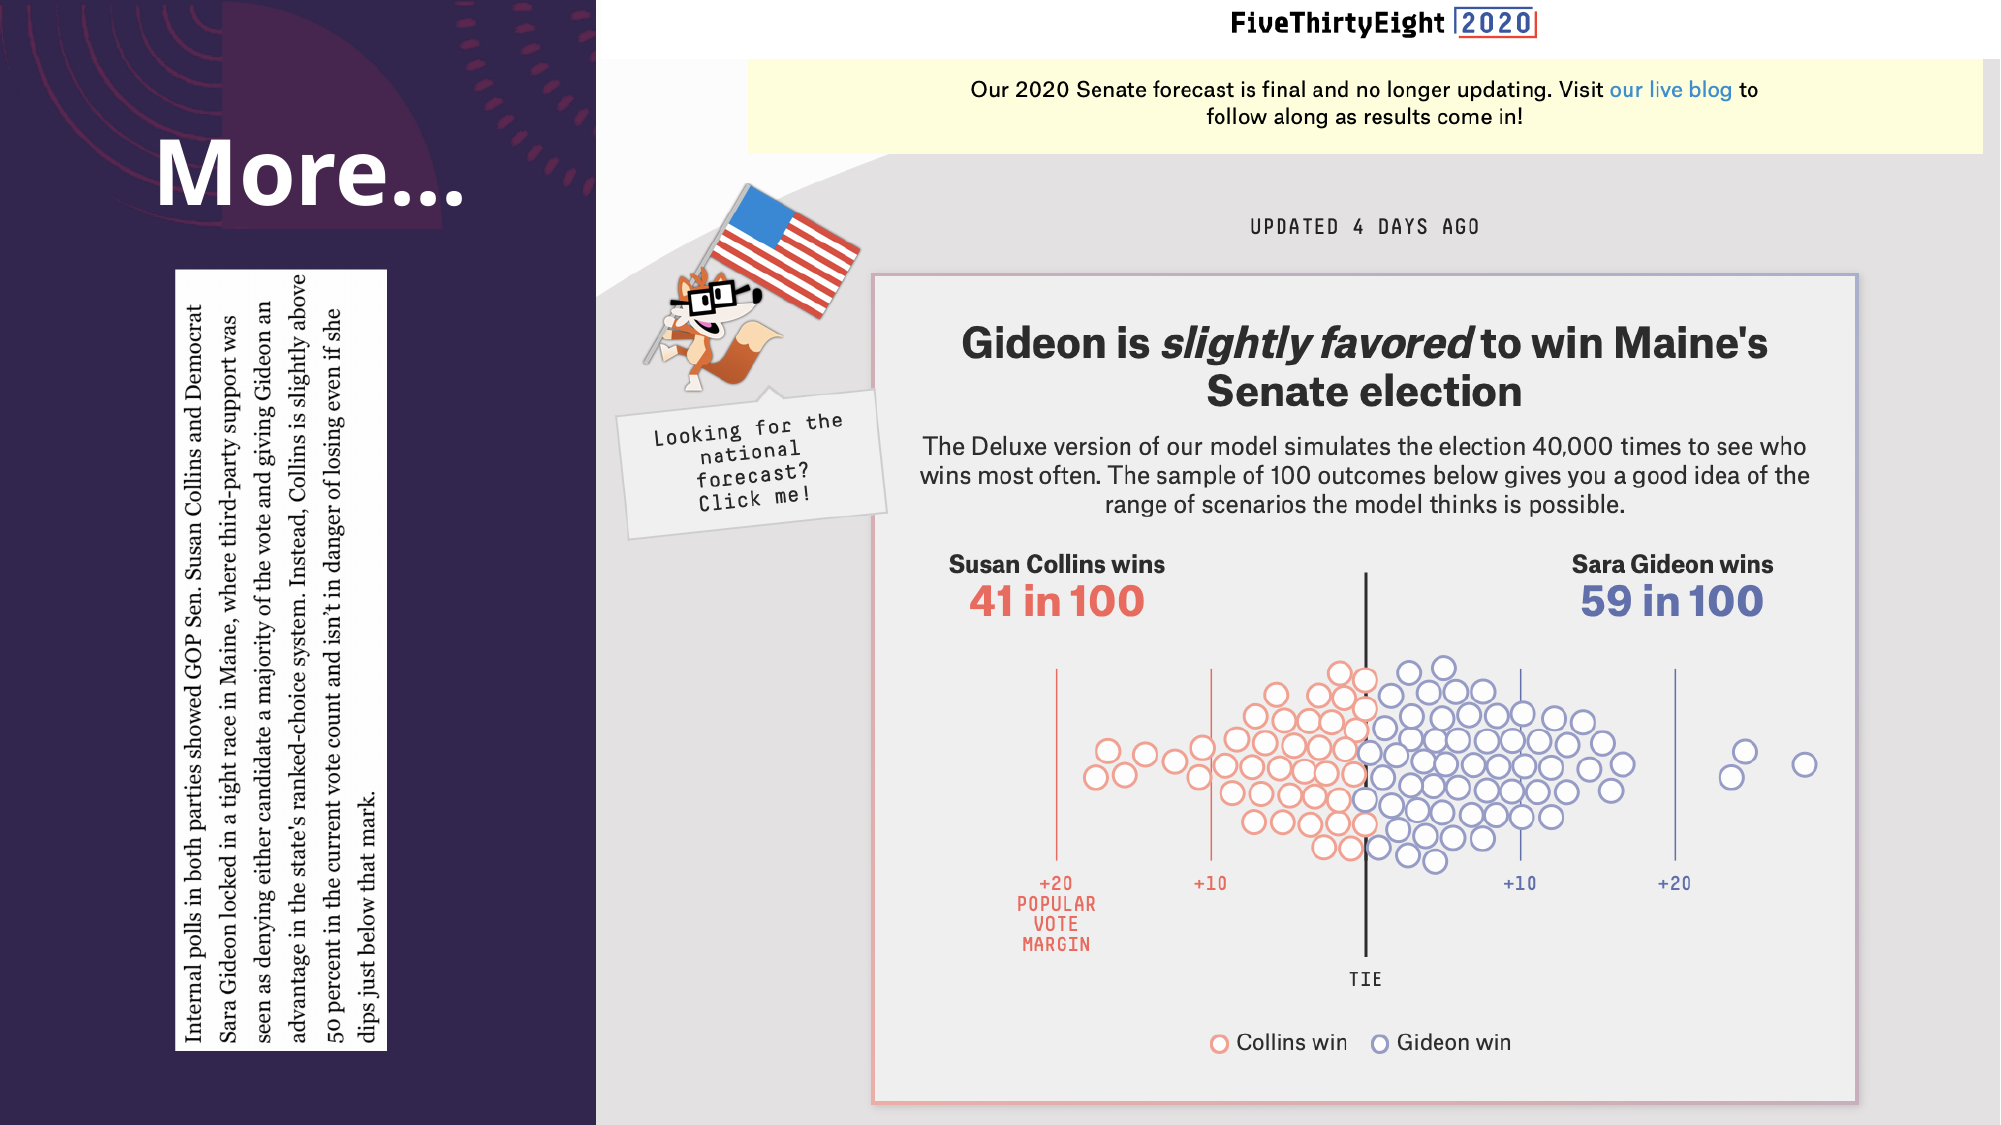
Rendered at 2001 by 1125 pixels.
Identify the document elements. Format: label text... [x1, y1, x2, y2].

title More... [137, 59, 596, 278]
picture [0, 0, 2000, 1125]
